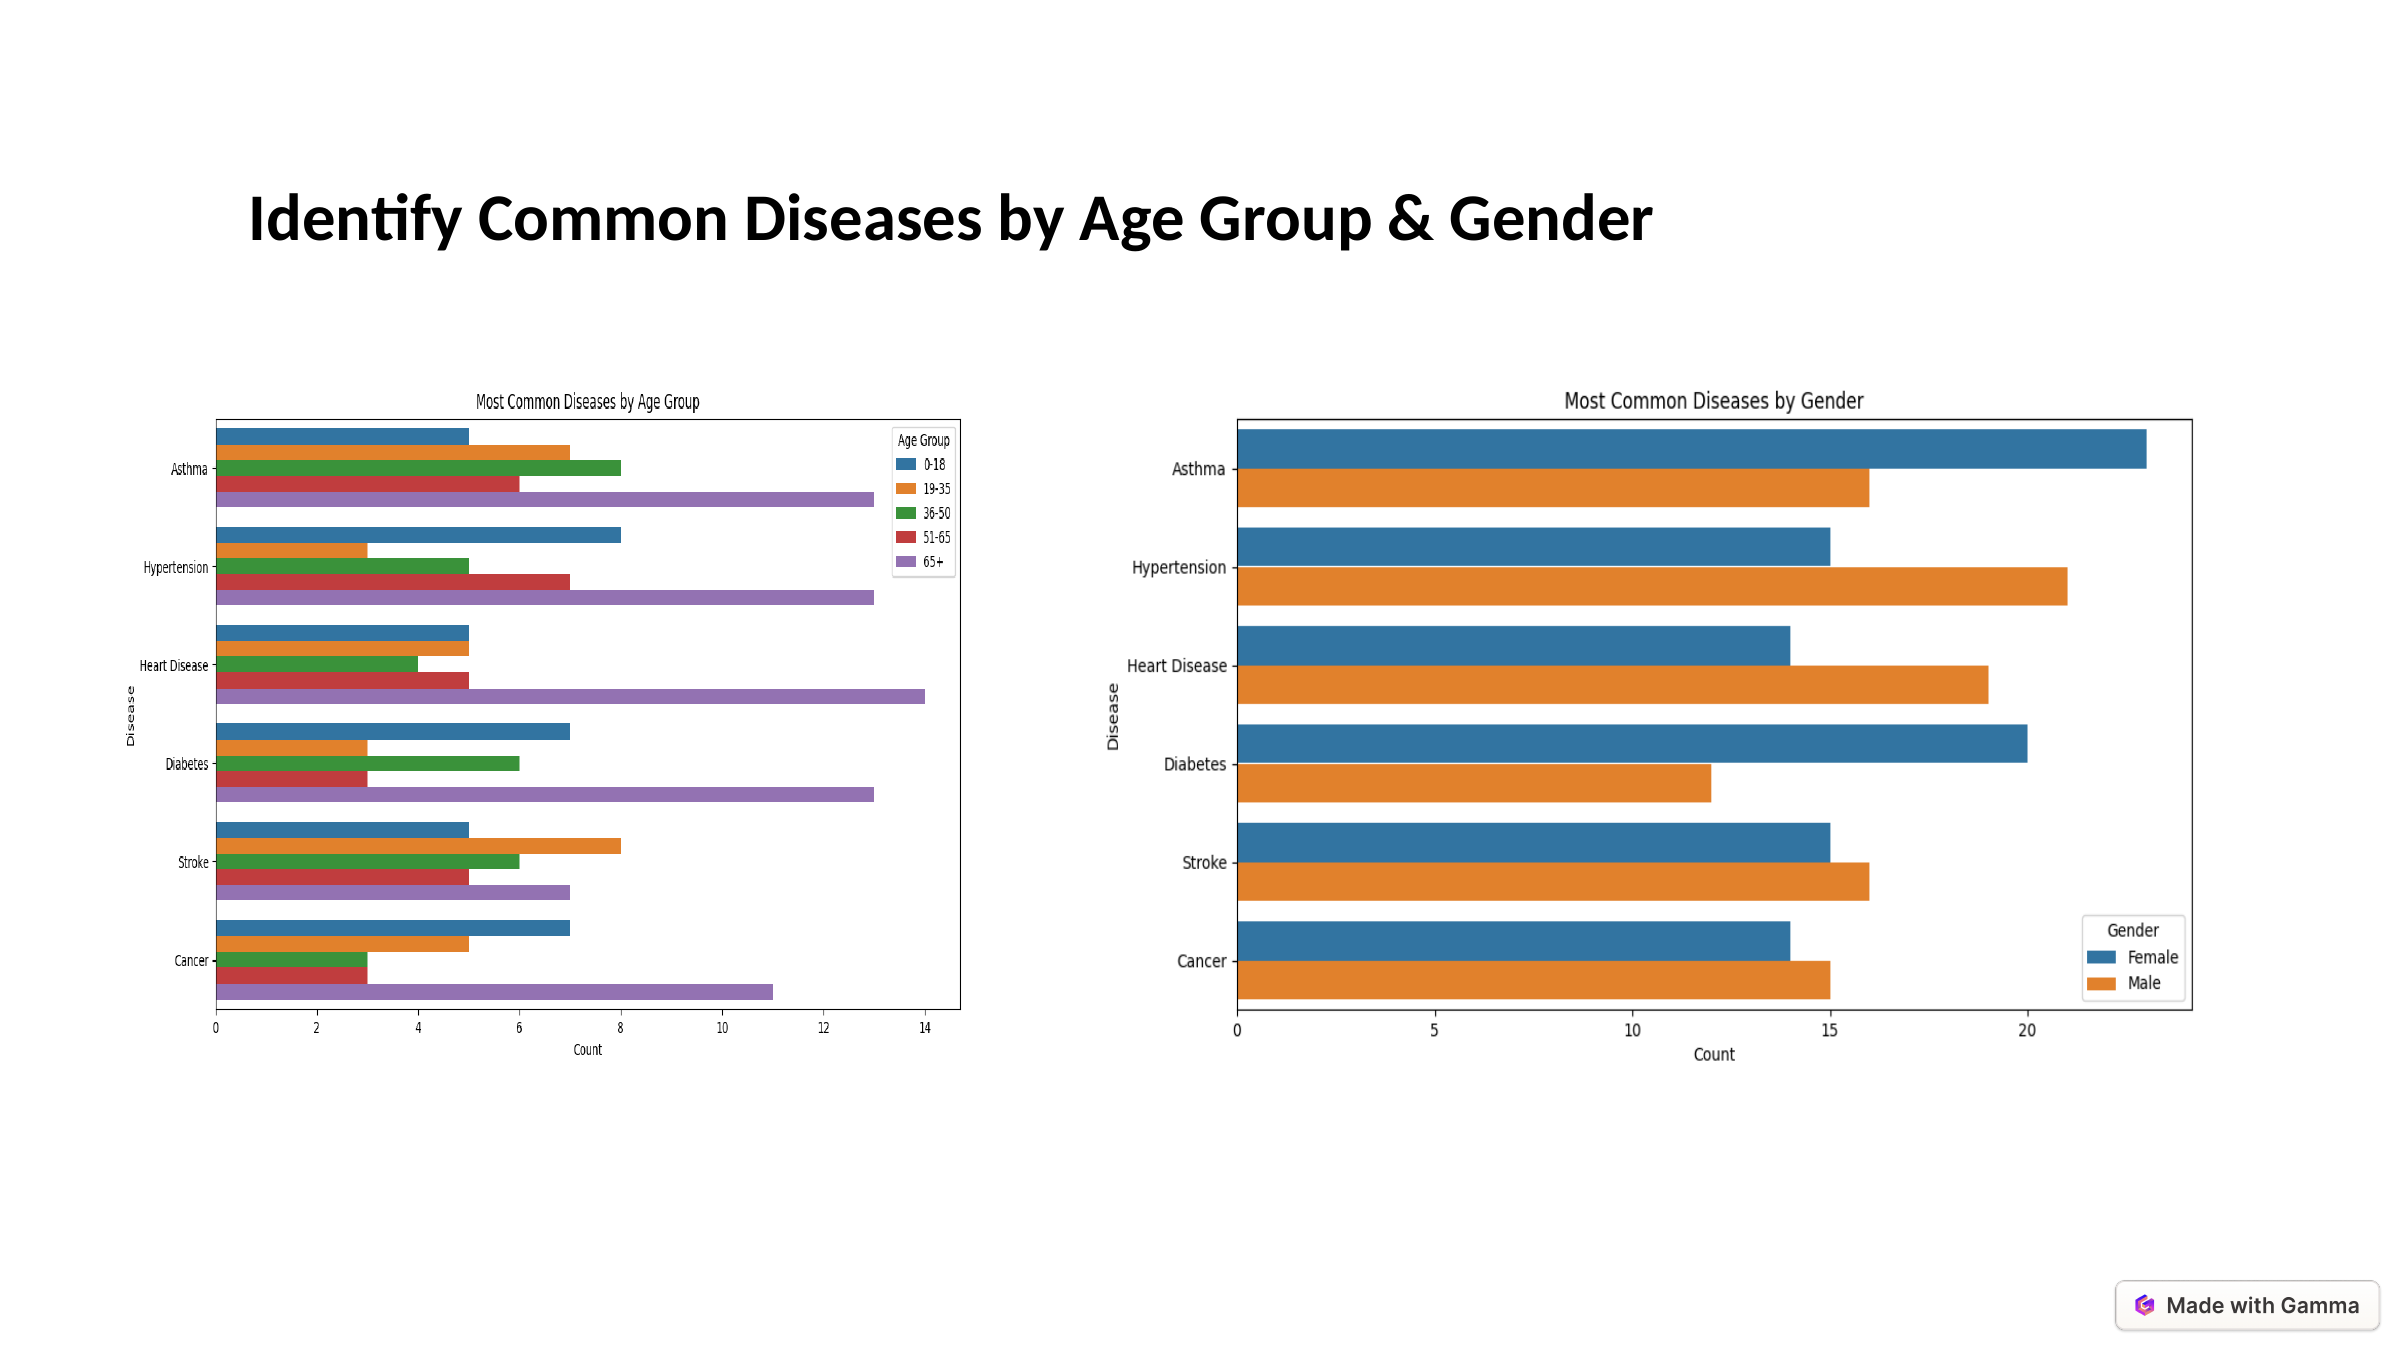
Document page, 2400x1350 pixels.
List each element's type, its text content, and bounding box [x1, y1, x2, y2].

picture [1083, 327, 2315, 1094]
picture [2106, 1271, 2389, 1339]
text_box Identify Common Diseases by Age Group & Gender [234, 166, 1671, 261]
picture [95, 327, 1056, 1094]
